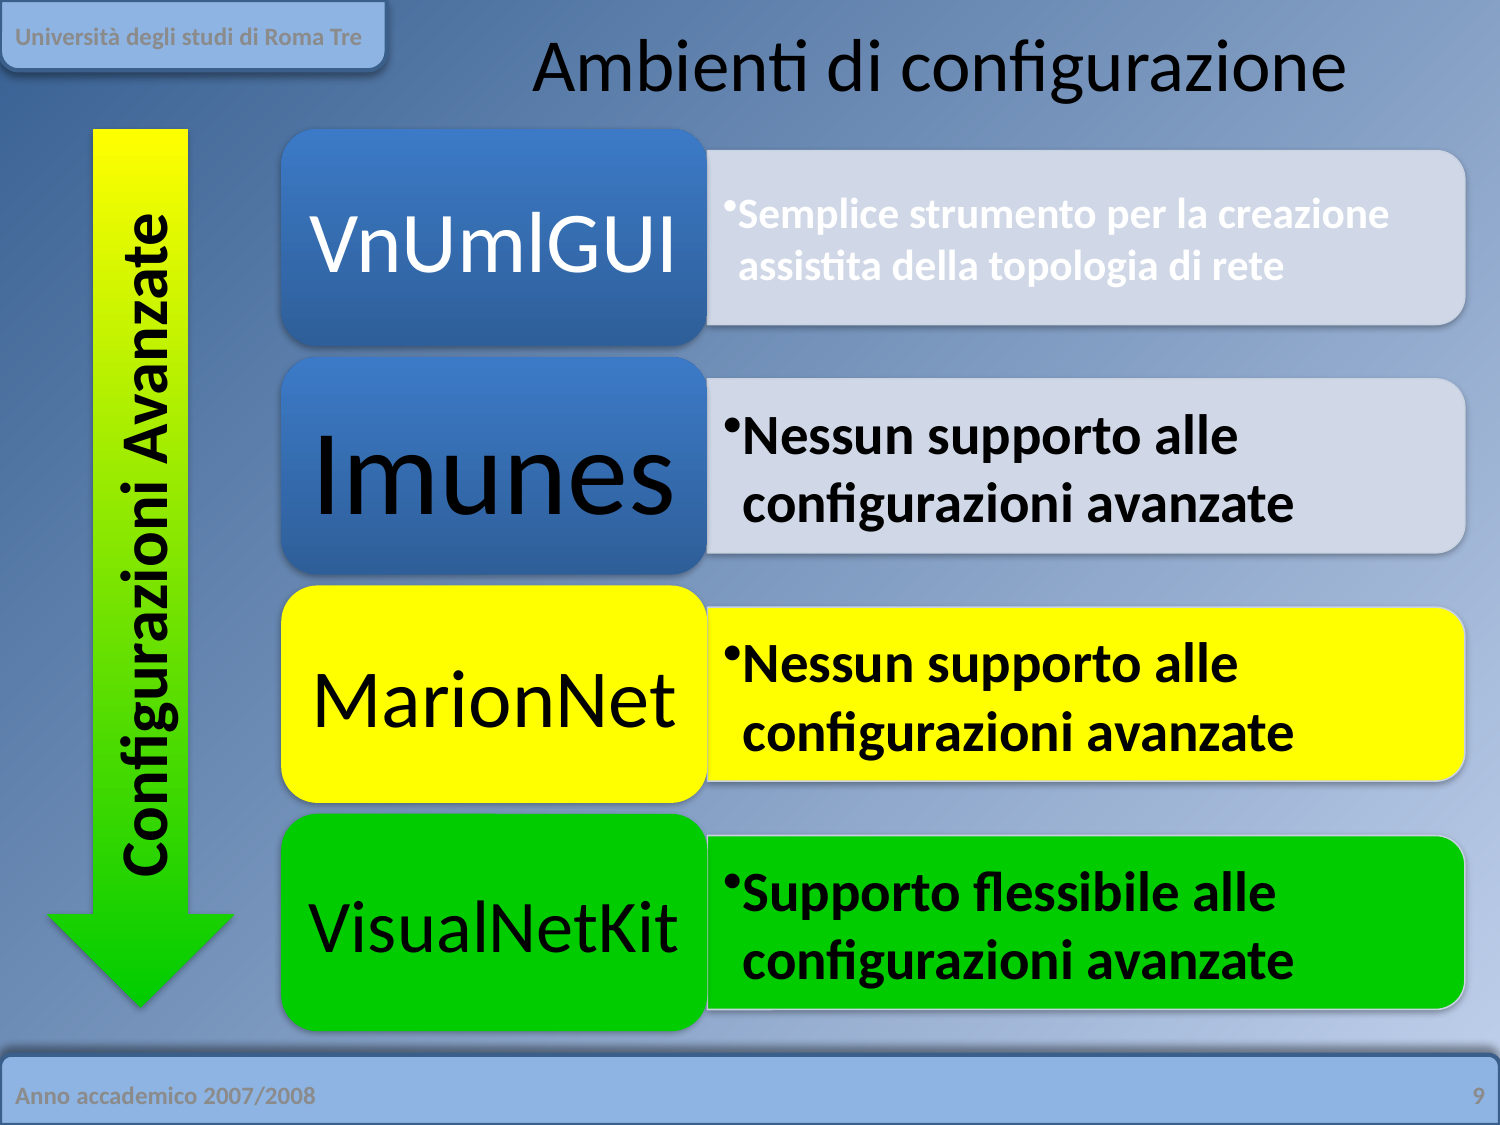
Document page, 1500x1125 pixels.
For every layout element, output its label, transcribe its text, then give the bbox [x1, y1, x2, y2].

footer Università degli studi di Roma Tre [0, 0, 380, 71]
title Ambienti di configurazione [380, 0, 1500, 122]
slide_number Anno accademico 2007/2008 [0, 1065, 350, 1125]
text_box Configurazioni Avanzate [46, 128, 235, 1008]
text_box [280, 128, 1465, 1032]
slide_number 9 [1149, 1065, 1500, 1125]
